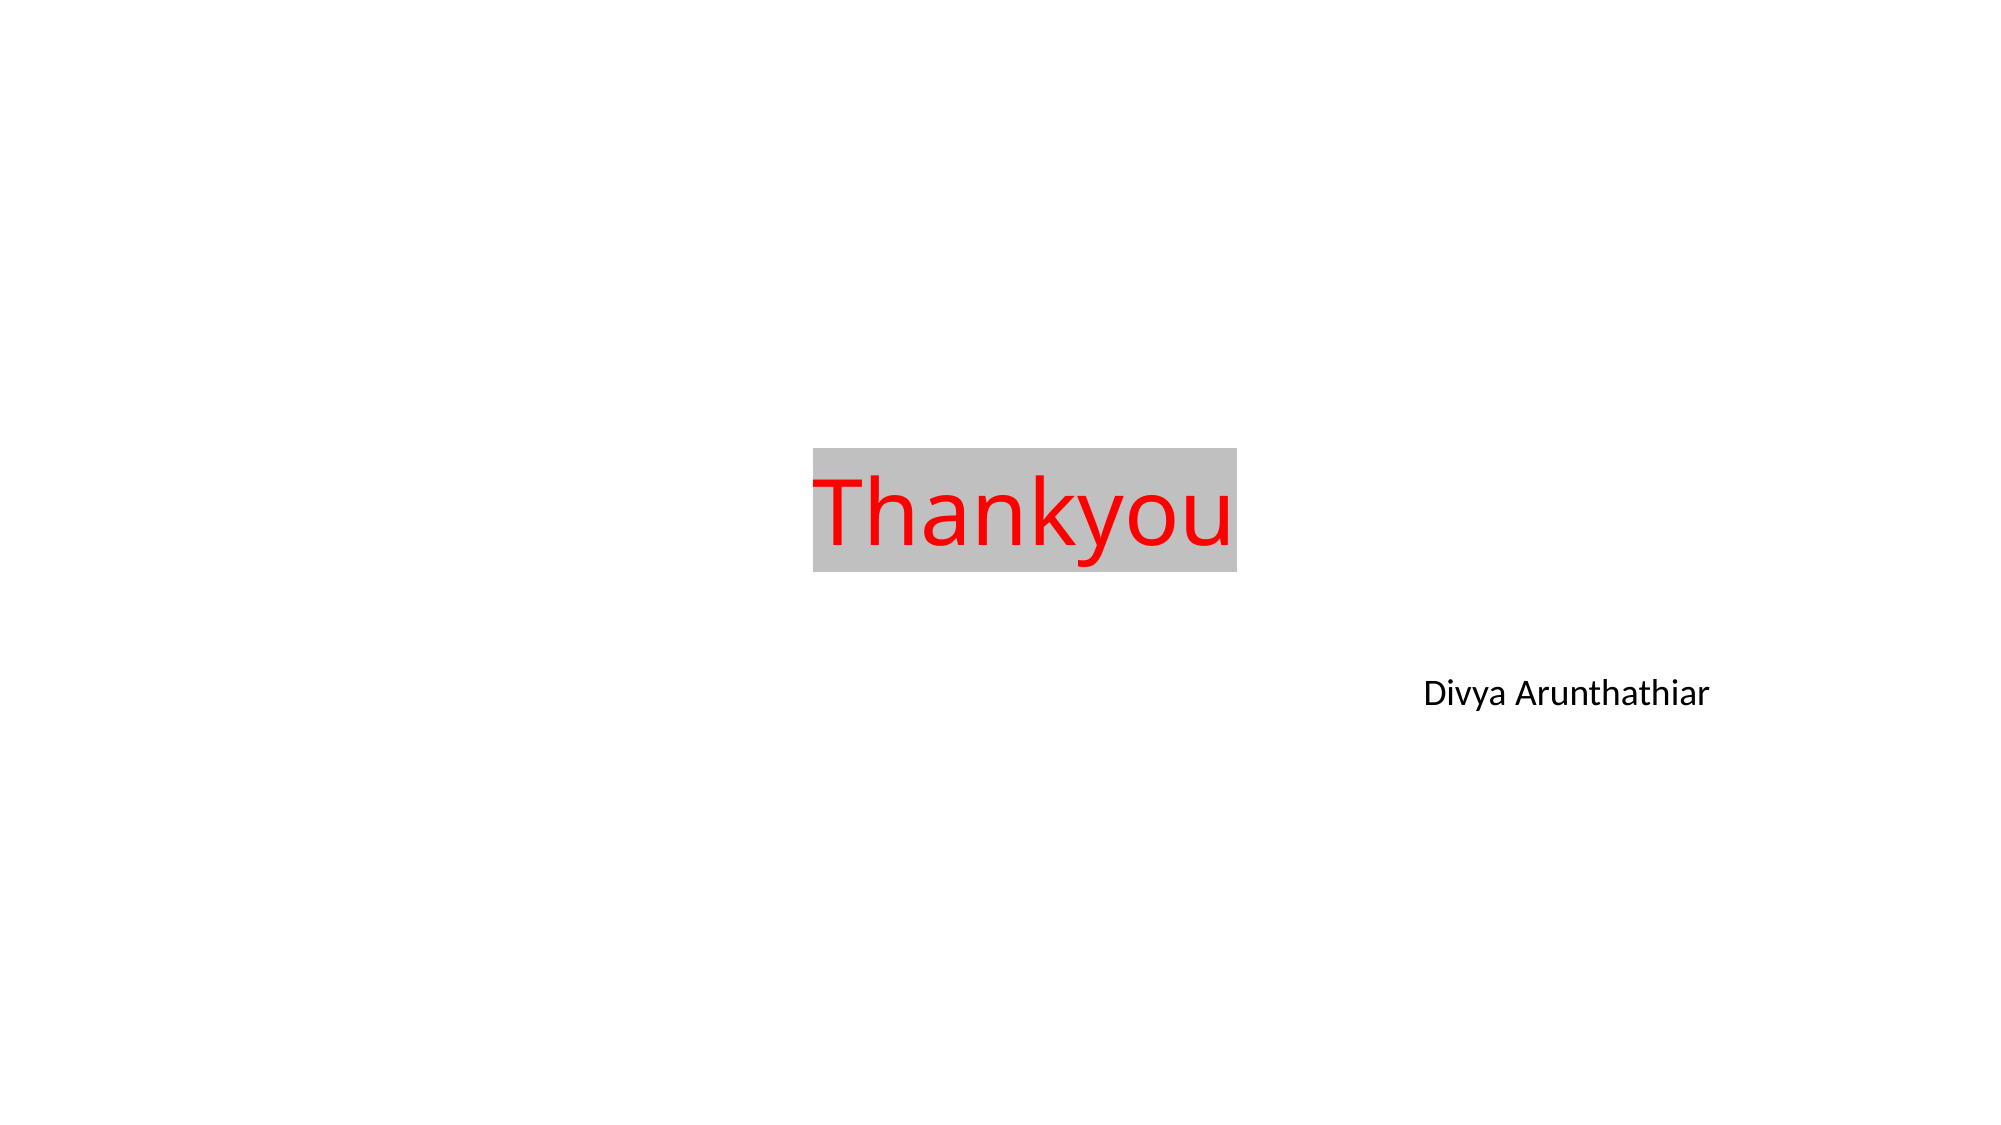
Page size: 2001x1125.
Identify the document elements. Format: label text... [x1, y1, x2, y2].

title Thankyou [162, 406, 1888, 625]
text_box Divya Arunthathiar [1408, 660, 2000, 720]
